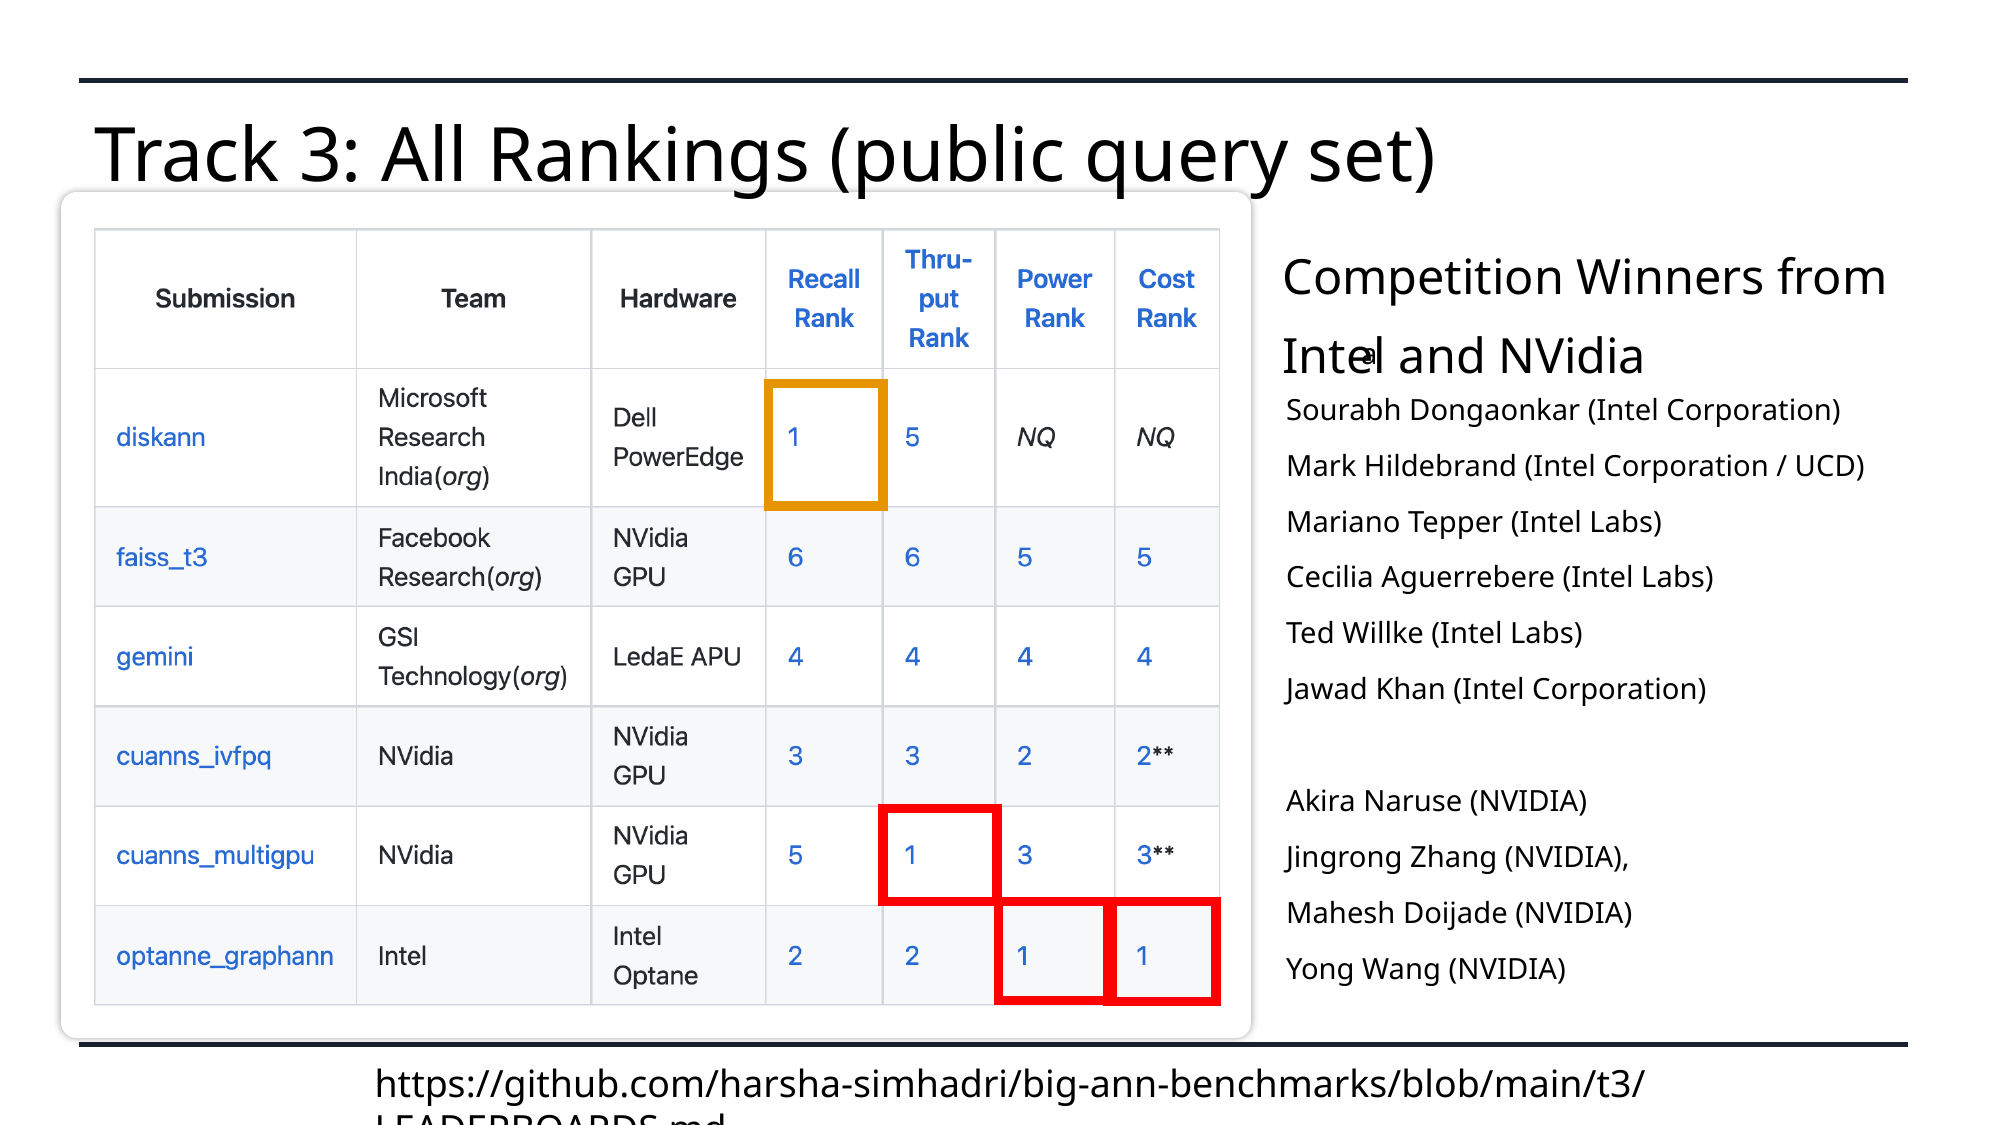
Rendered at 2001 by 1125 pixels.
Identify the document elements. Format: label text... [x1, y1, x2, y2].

text_box https://github.com/harsha-simhadri/big-ann-benchmarks/blob/main/t3/LEADERBOARDS.md [359, 1052, 1967, 1125]
picture [92, 223, 1221, 1007]
text_box a Sourabh Dongaonkar (Intel Corporation) Mark Hildebrand (Intel Corporation / UCD) Mariano Tepper (Intel Labs) Cecilia Aguerrebere (Intel Labs) Ted Willke (Intel Labs) Jawad Khan (Intel Corporation) Akira Naruse (NVIDIA) Jingrong Zhang (NVIDIA), Mahesh Doijade (NVIDIA) Yong Wang (NVIDIA) [1270, 327, 1956, 1052]
text_box Competition Winners from Intel and NVidia [1267, 170, 2000, 392]
title Track 3: All Rankings (public query set) [79, 92, 1911, 211]
